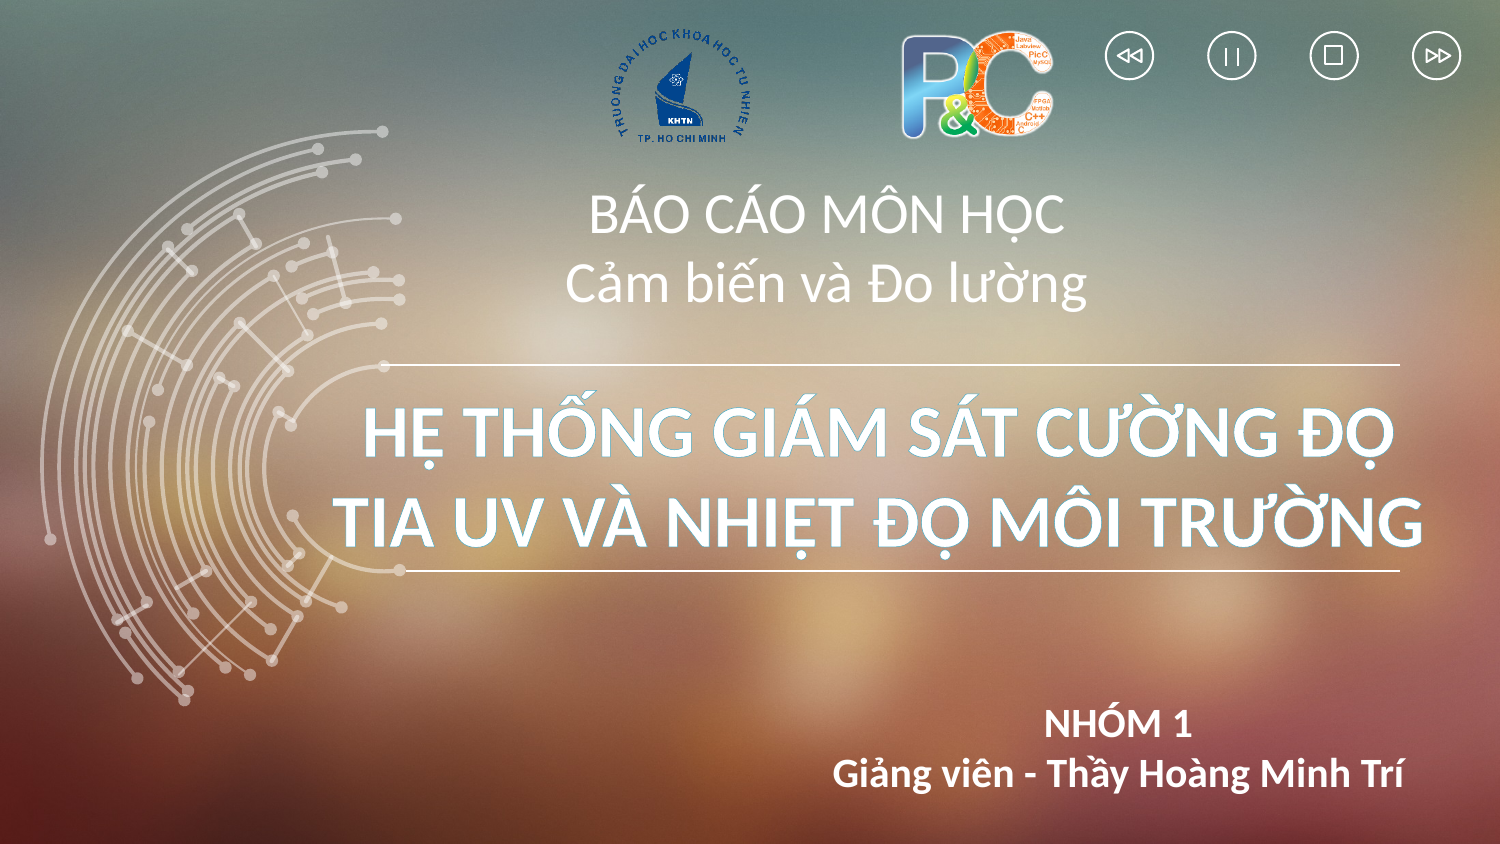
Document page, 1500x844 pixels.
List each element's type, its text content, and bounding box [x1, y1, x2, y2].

picture [0, 0, 1500, 844]
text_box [41, 131, 709, 799]
text_box HỆ THỐNG GIÁM SÁT CƯỜNG ĐỘ TIA UV VÀ NHIỆT ĐỘ MÔI TRƯỜNG [713, 374, 1447, 570]
text_box BÁO CÁO MÔN HỌC Cảm biến và Đo lường [713, 167, 1119, 322]
text_box NHÓM 1 Giảng viên - Thầy Hoàng Minh Trí [806, 687, 1431, 803]
